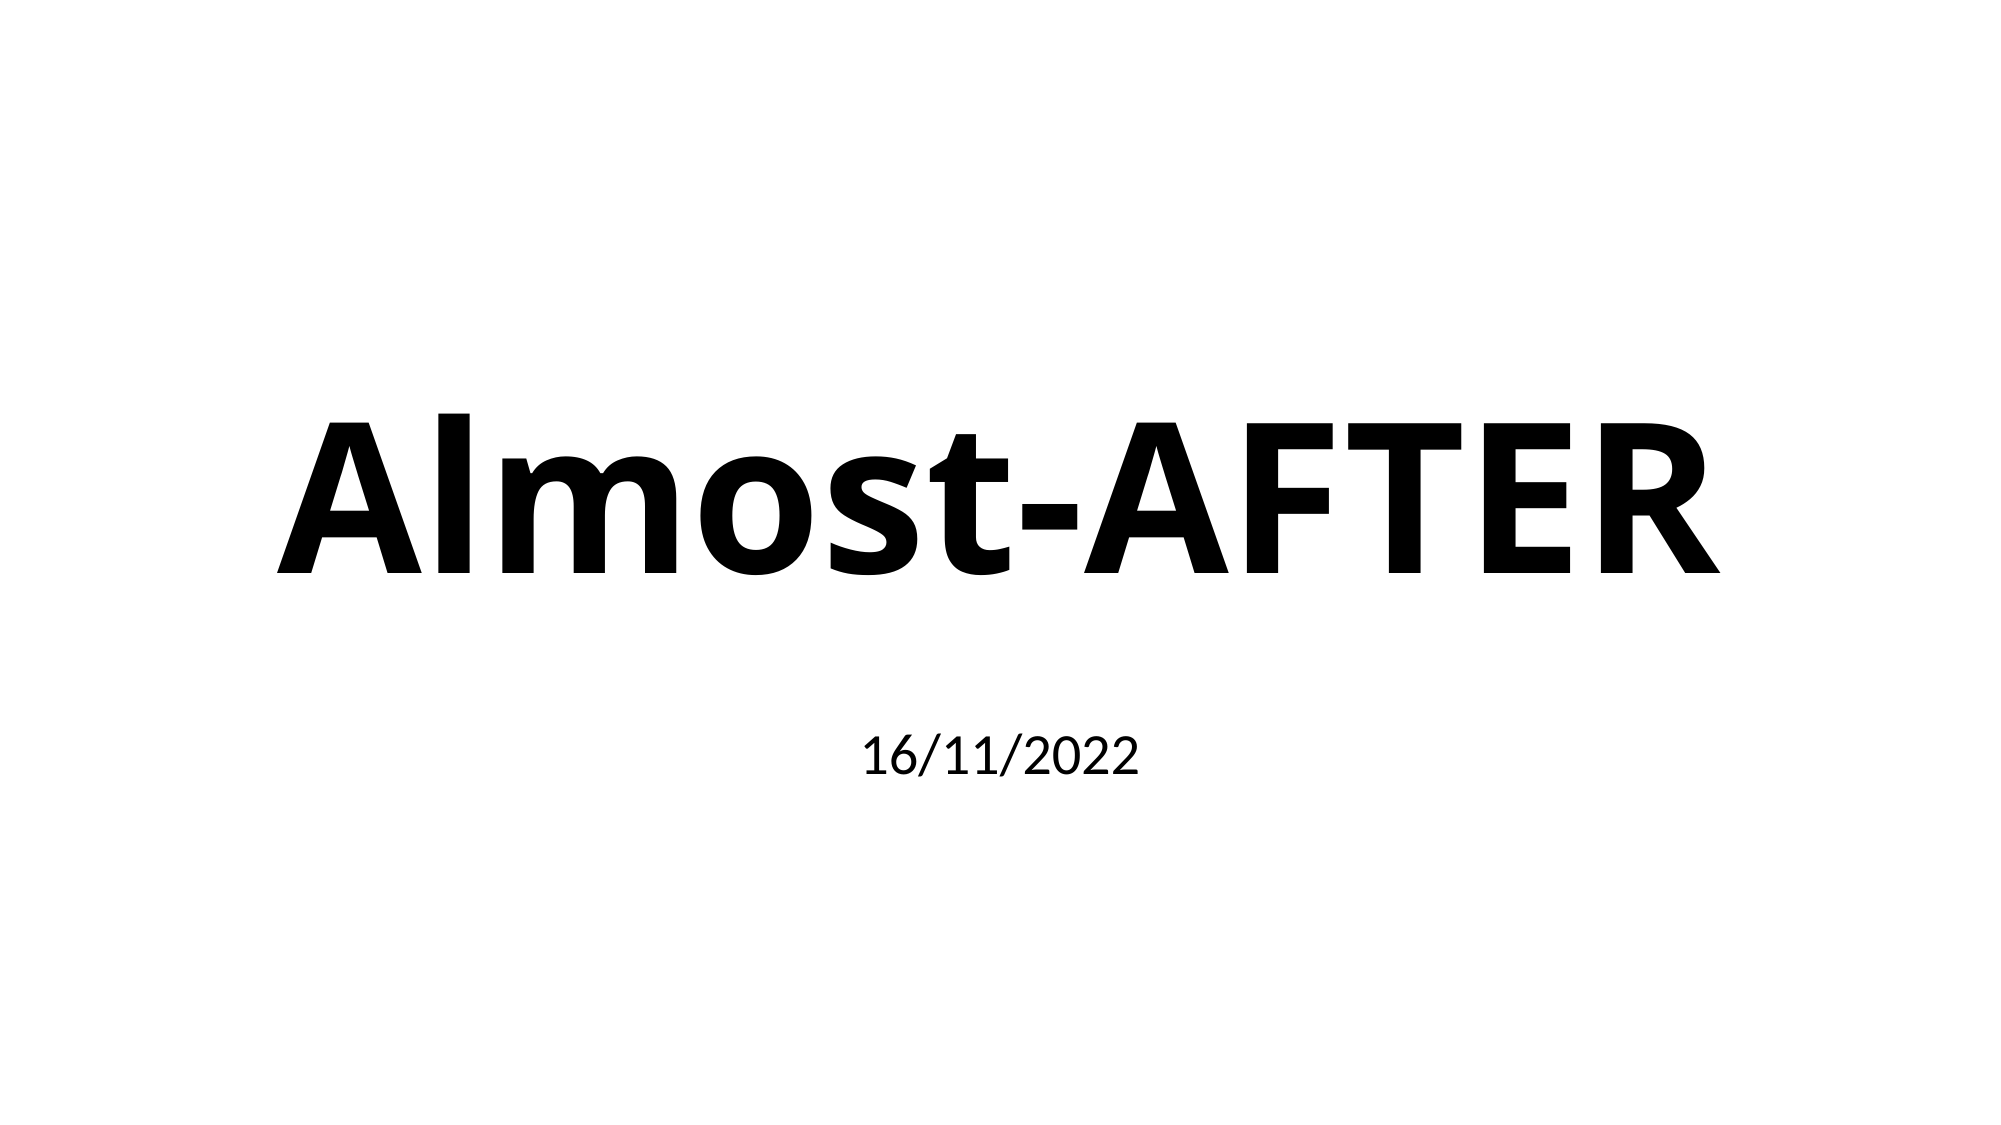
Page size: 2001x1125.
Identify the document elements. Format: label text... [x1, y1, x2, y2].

text_box Almost-AFTER [249, 309, 1750, 702]
text_box 16/11/2022 [249, 716, 1750, 989]
